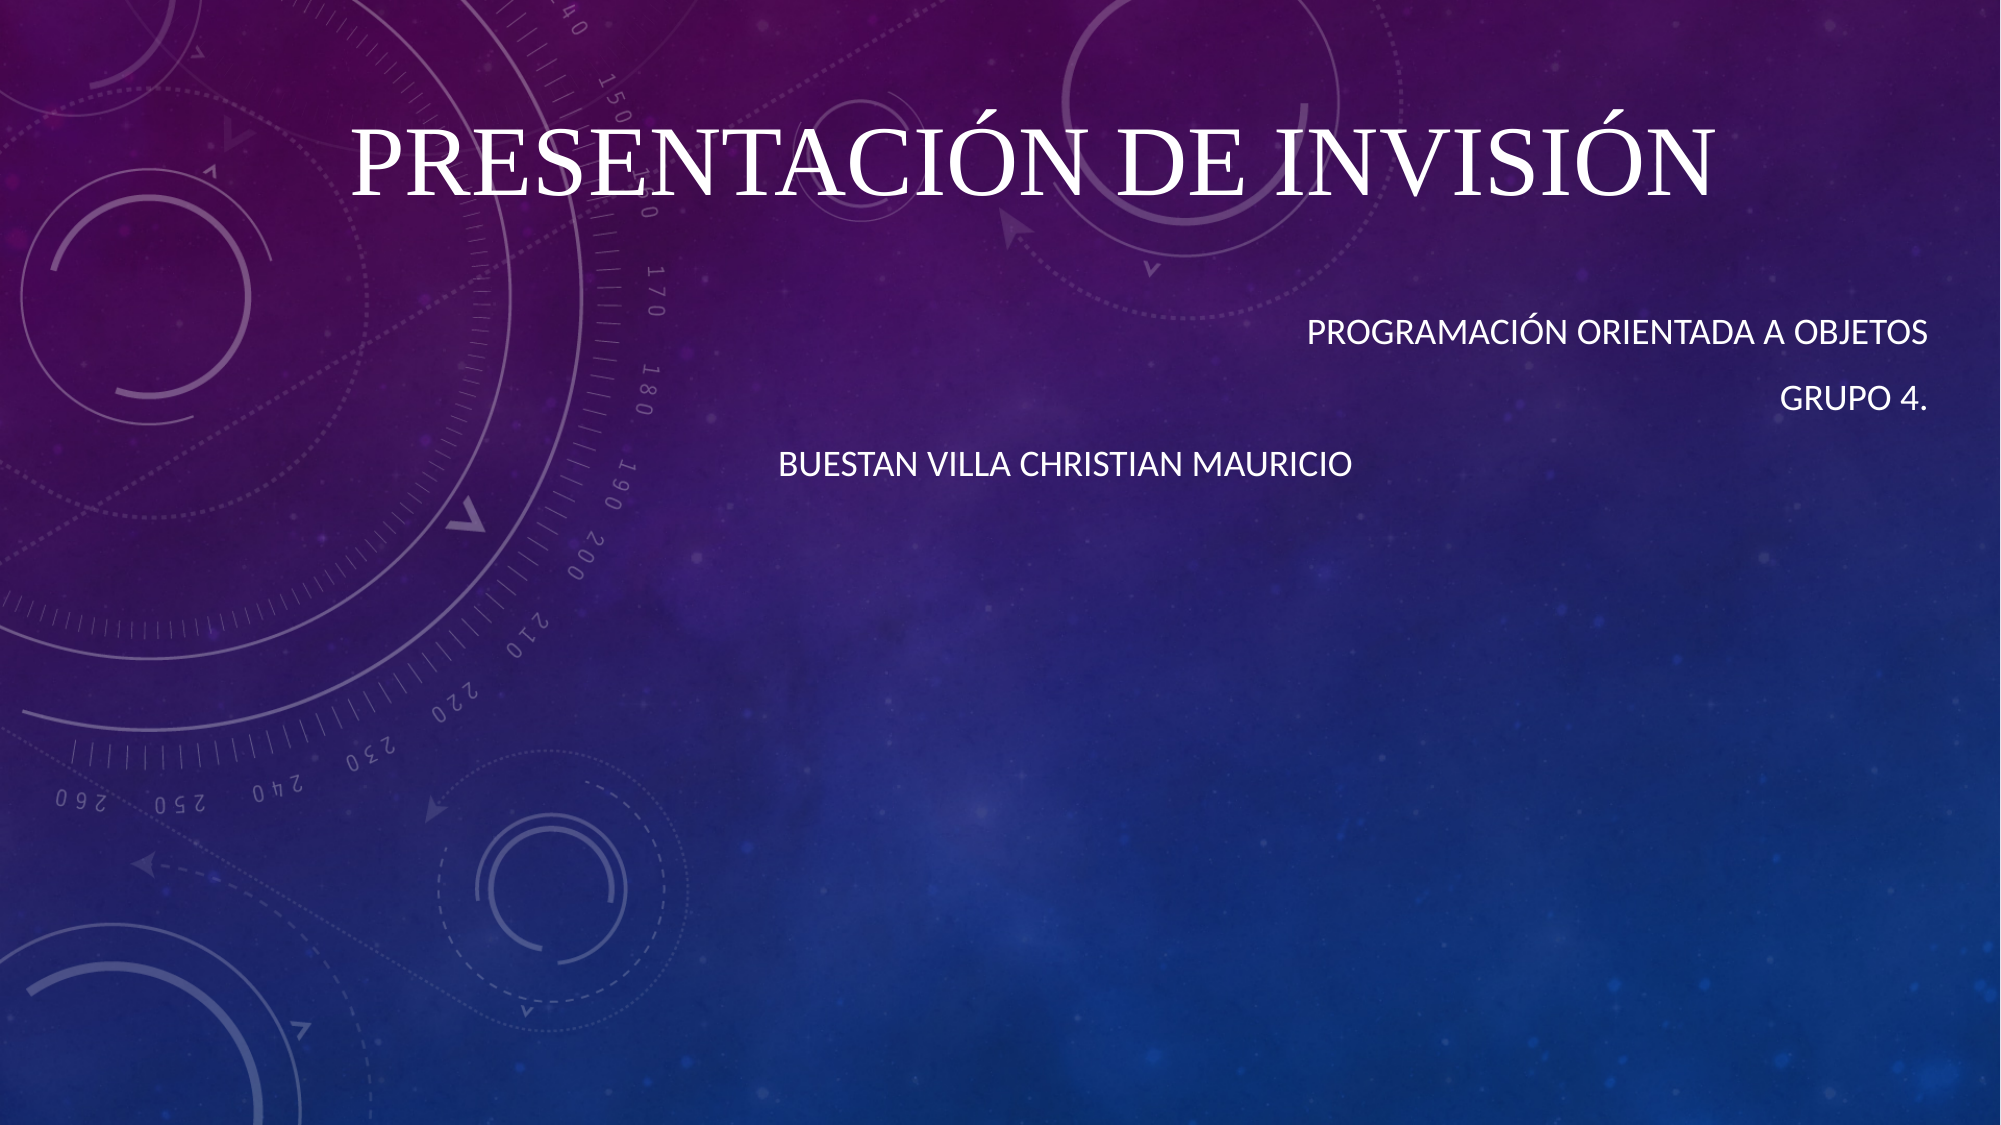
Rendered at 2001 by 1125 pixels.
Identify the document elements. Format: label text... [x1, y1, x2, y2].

picture [0, 0, 2001, 1125]
subtitle Programación orientada a objetos Grupo 4. Buestan Villa Christian Mauricio [763, 299, 1944, 530]
title Presentación de Invisión [233, 66, 1734, 223]
